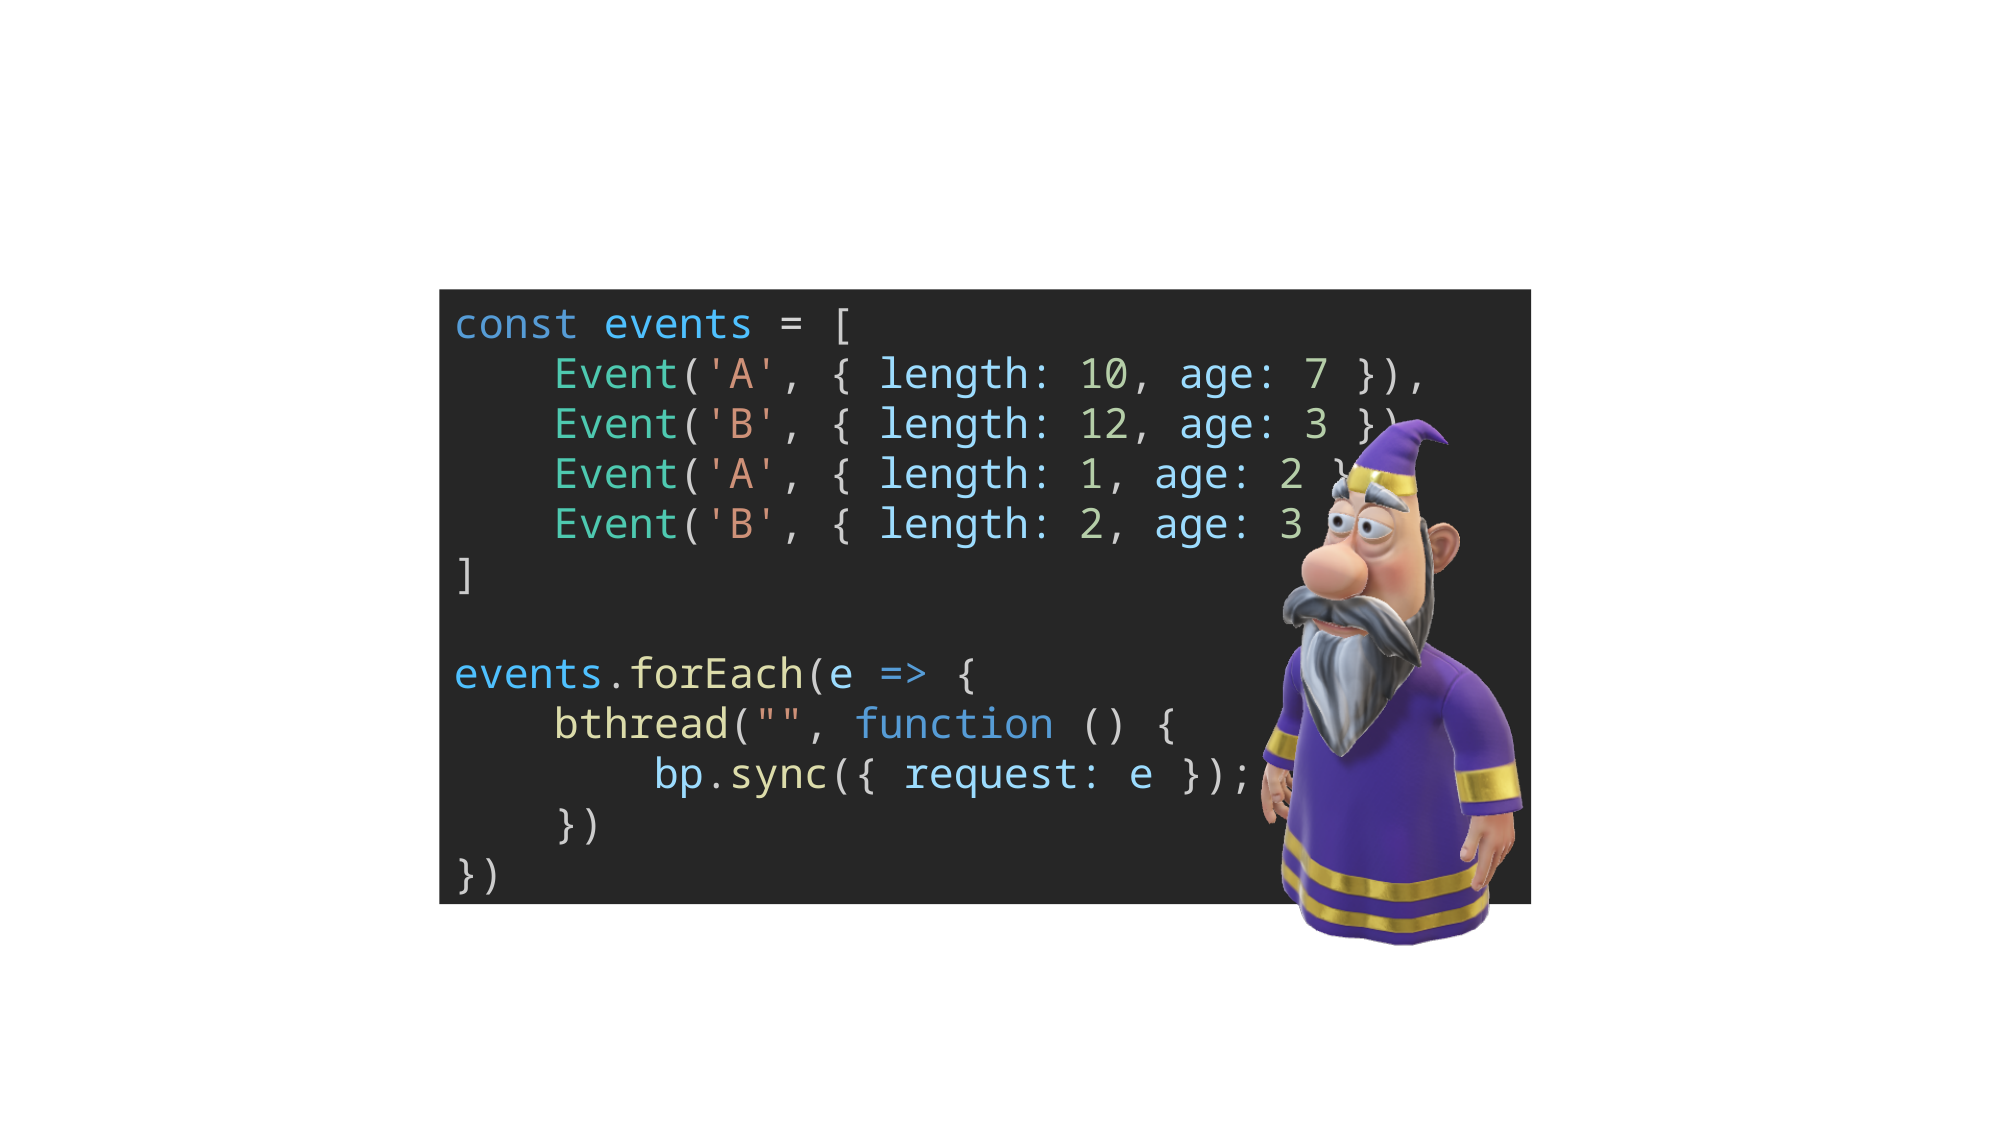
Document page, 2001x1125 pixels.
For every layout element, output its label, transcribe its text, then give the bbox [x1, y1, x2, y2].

picture [1057, 271, 1718, 1125]
text_box const events = [ Event('A', { length: 10, age: 7 }), Event('B', { length: 12, age: 3 }), Event('A', { length: 1, age: 2 }), Event('B', { length: 2, age: 3 }), ] events.forEach(e => { bthread("", function () { bp.sync({ request: e }); }) }) [439, 289, 1057, 905]
